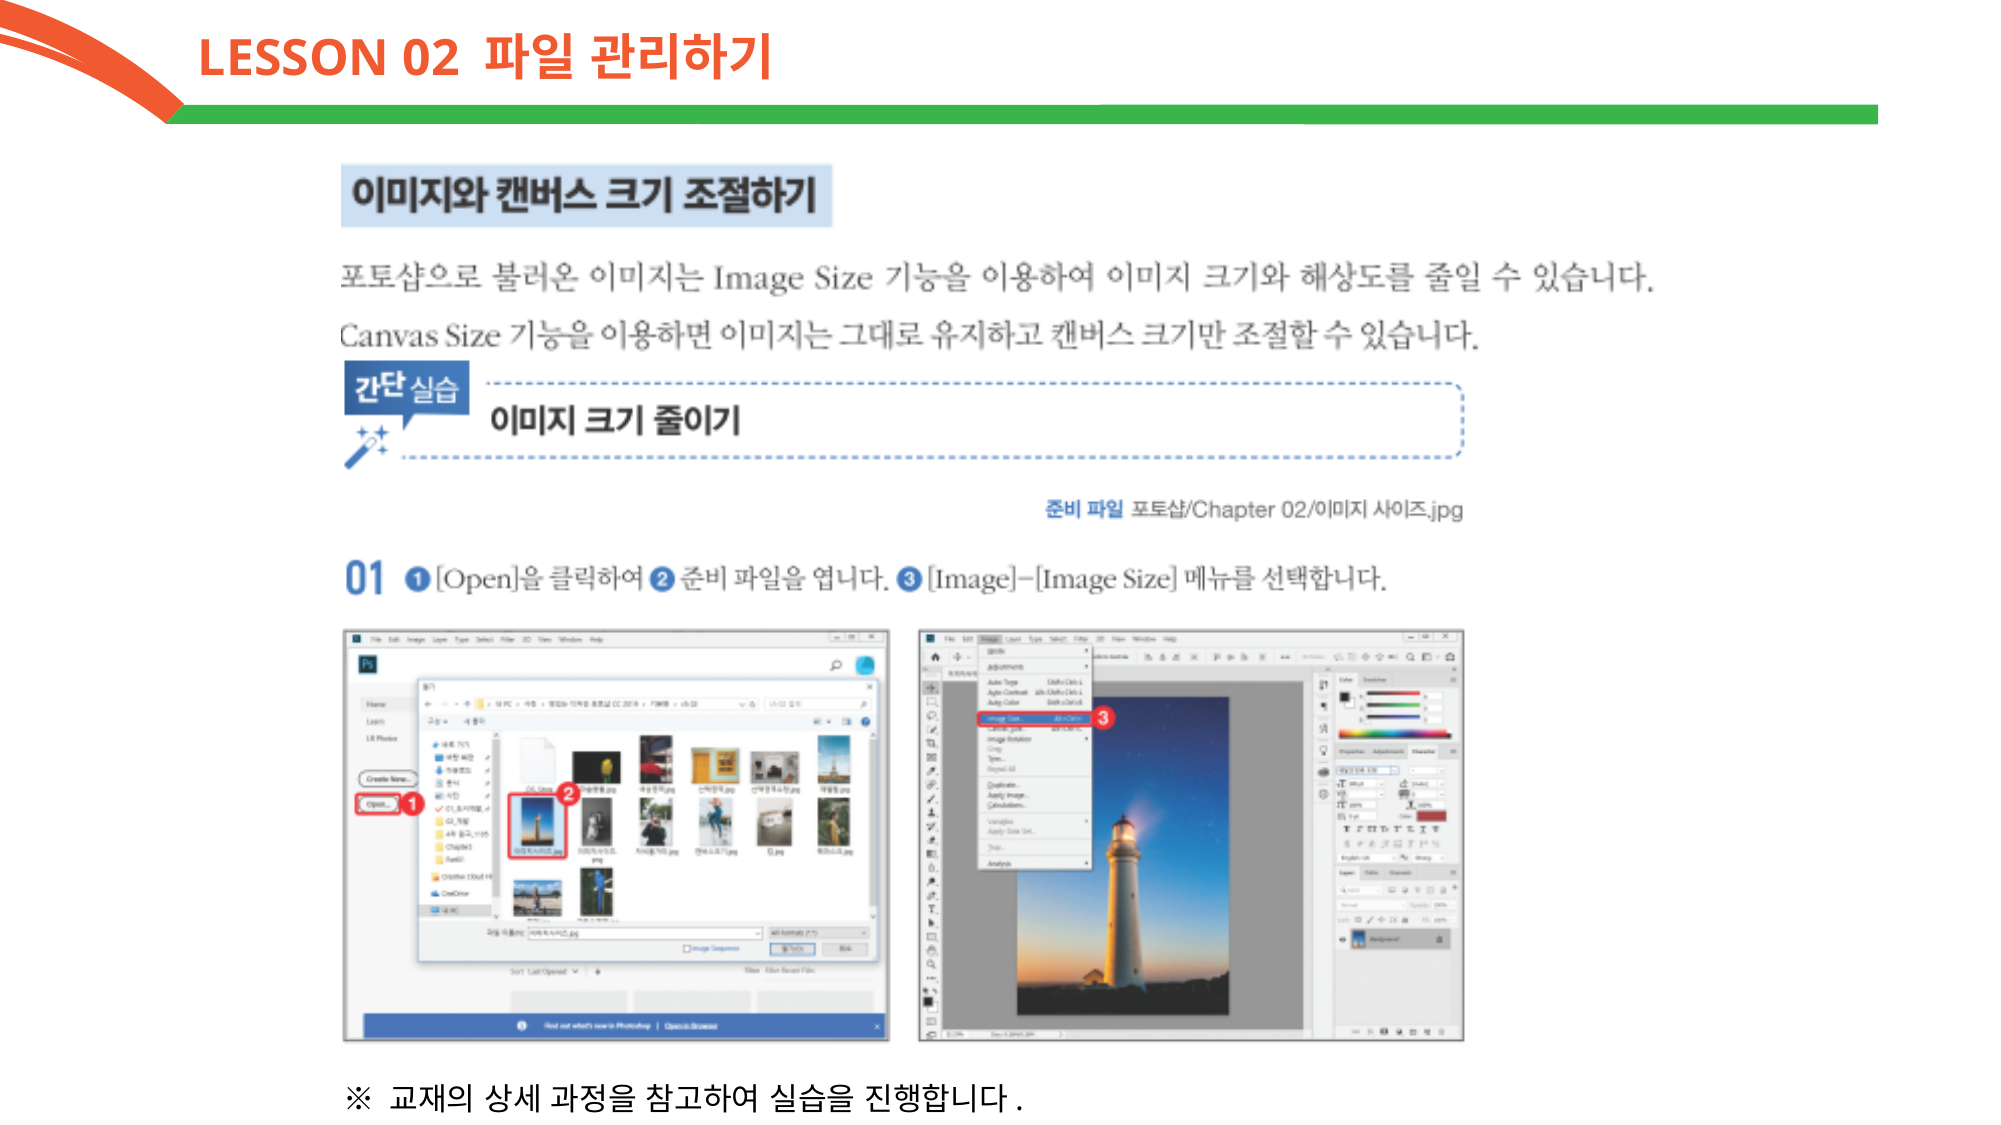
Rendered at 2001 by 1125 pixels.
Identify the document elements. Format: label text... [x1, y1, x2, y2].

picture [341, 161, 1659, 1044]
title LESSON 02 파일 관리하기 [183, 24, 1836, 95]
text_box ※ 교재의 상세 과정을 참고하여 실습을 진행합니다. [328, 1071, 1659, 1125]
